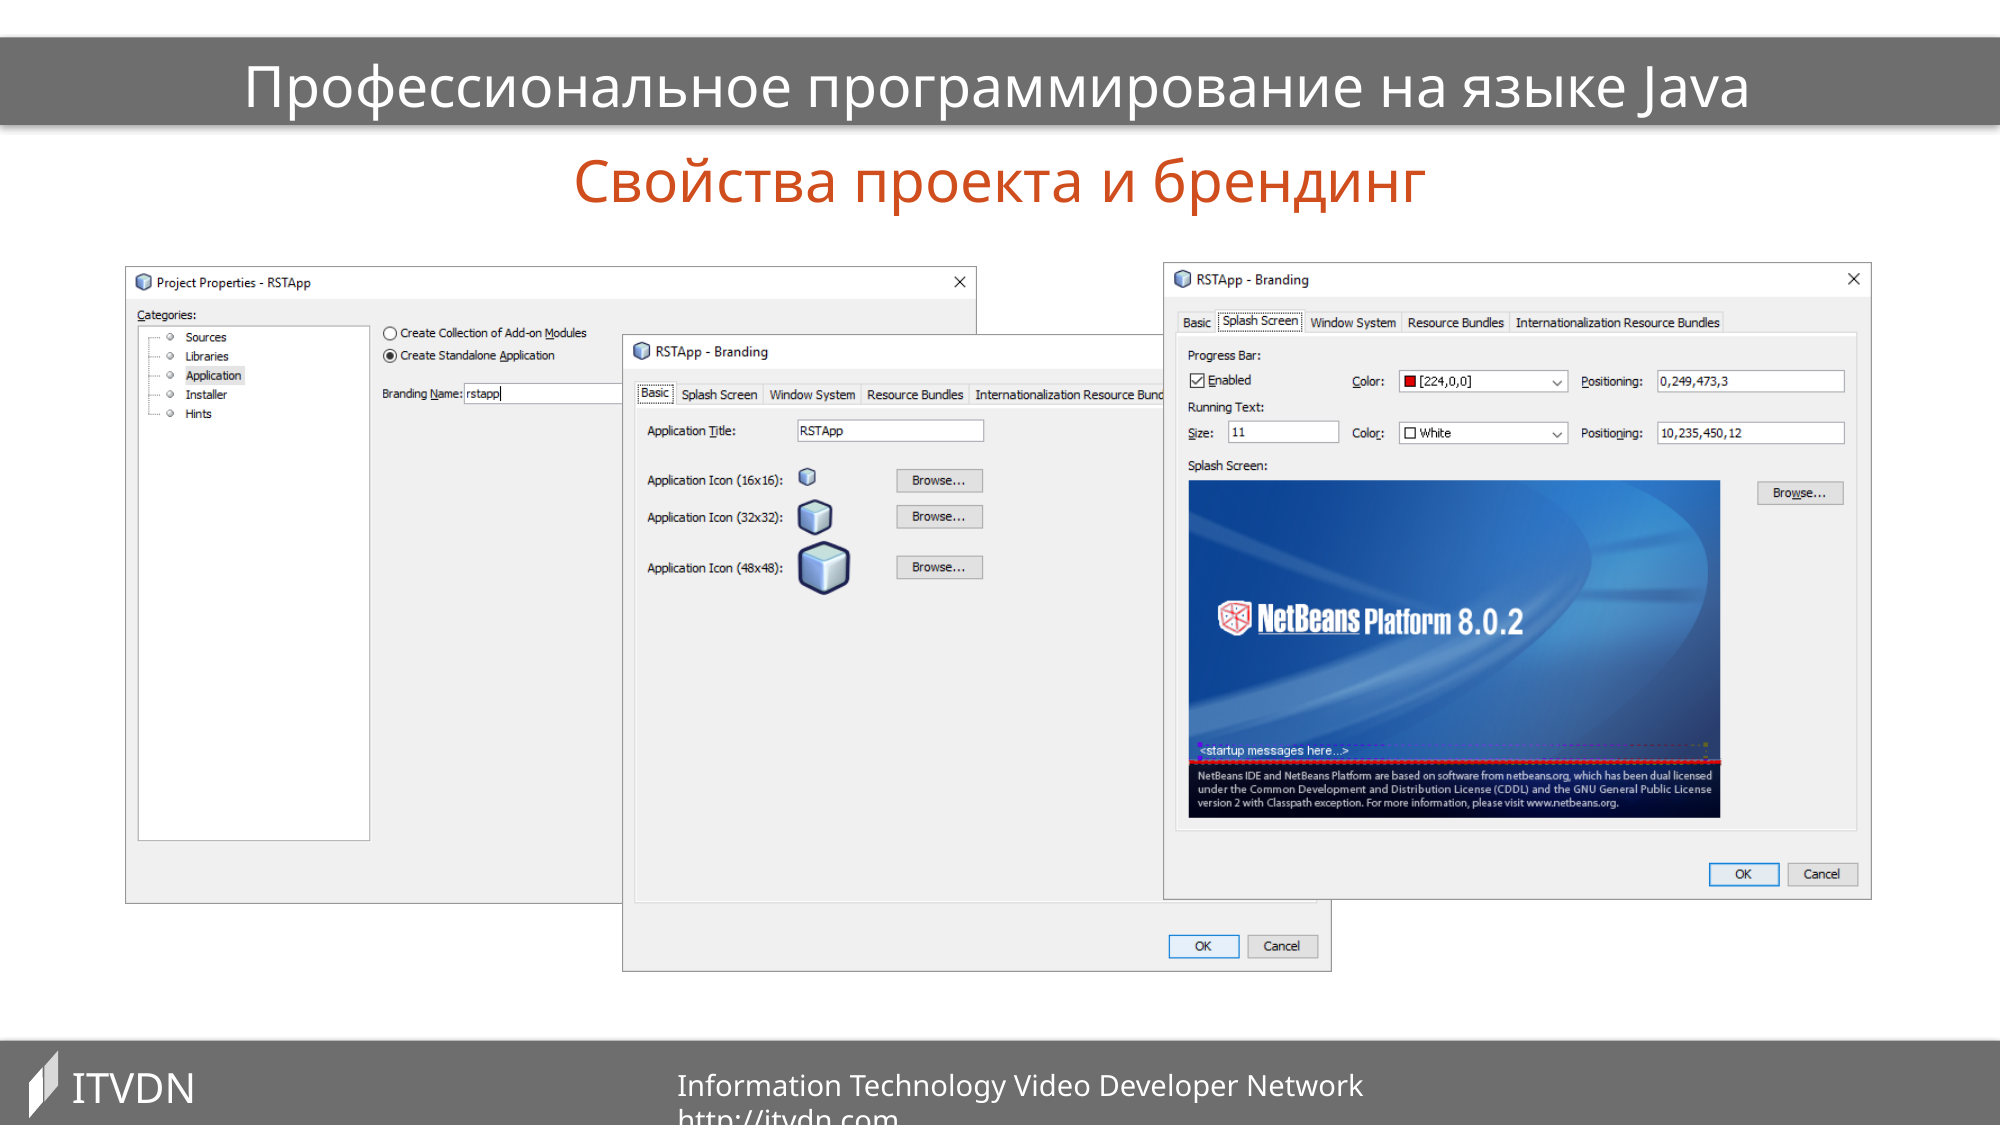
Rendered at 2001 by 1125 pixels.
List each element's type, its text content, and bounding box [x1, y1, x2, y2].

text_box Свойства проекта и брендинг [324, 138, 1675, 225]
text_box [28, 1050, 59, 1119]
text_box [0, 34, 2000, 128]
text_box Профессиональное программирование на языке Java [207, 37, 1788, 132]
text_box Information Technology Video Developer Network http://itvdn.com [662, 1059, 1963, 1125]
picture [124, 262, 1873, 972]
text_box [0, 1037, 2000, 1125]
text_box ITVDN [62, 1054, 212, 1120]
